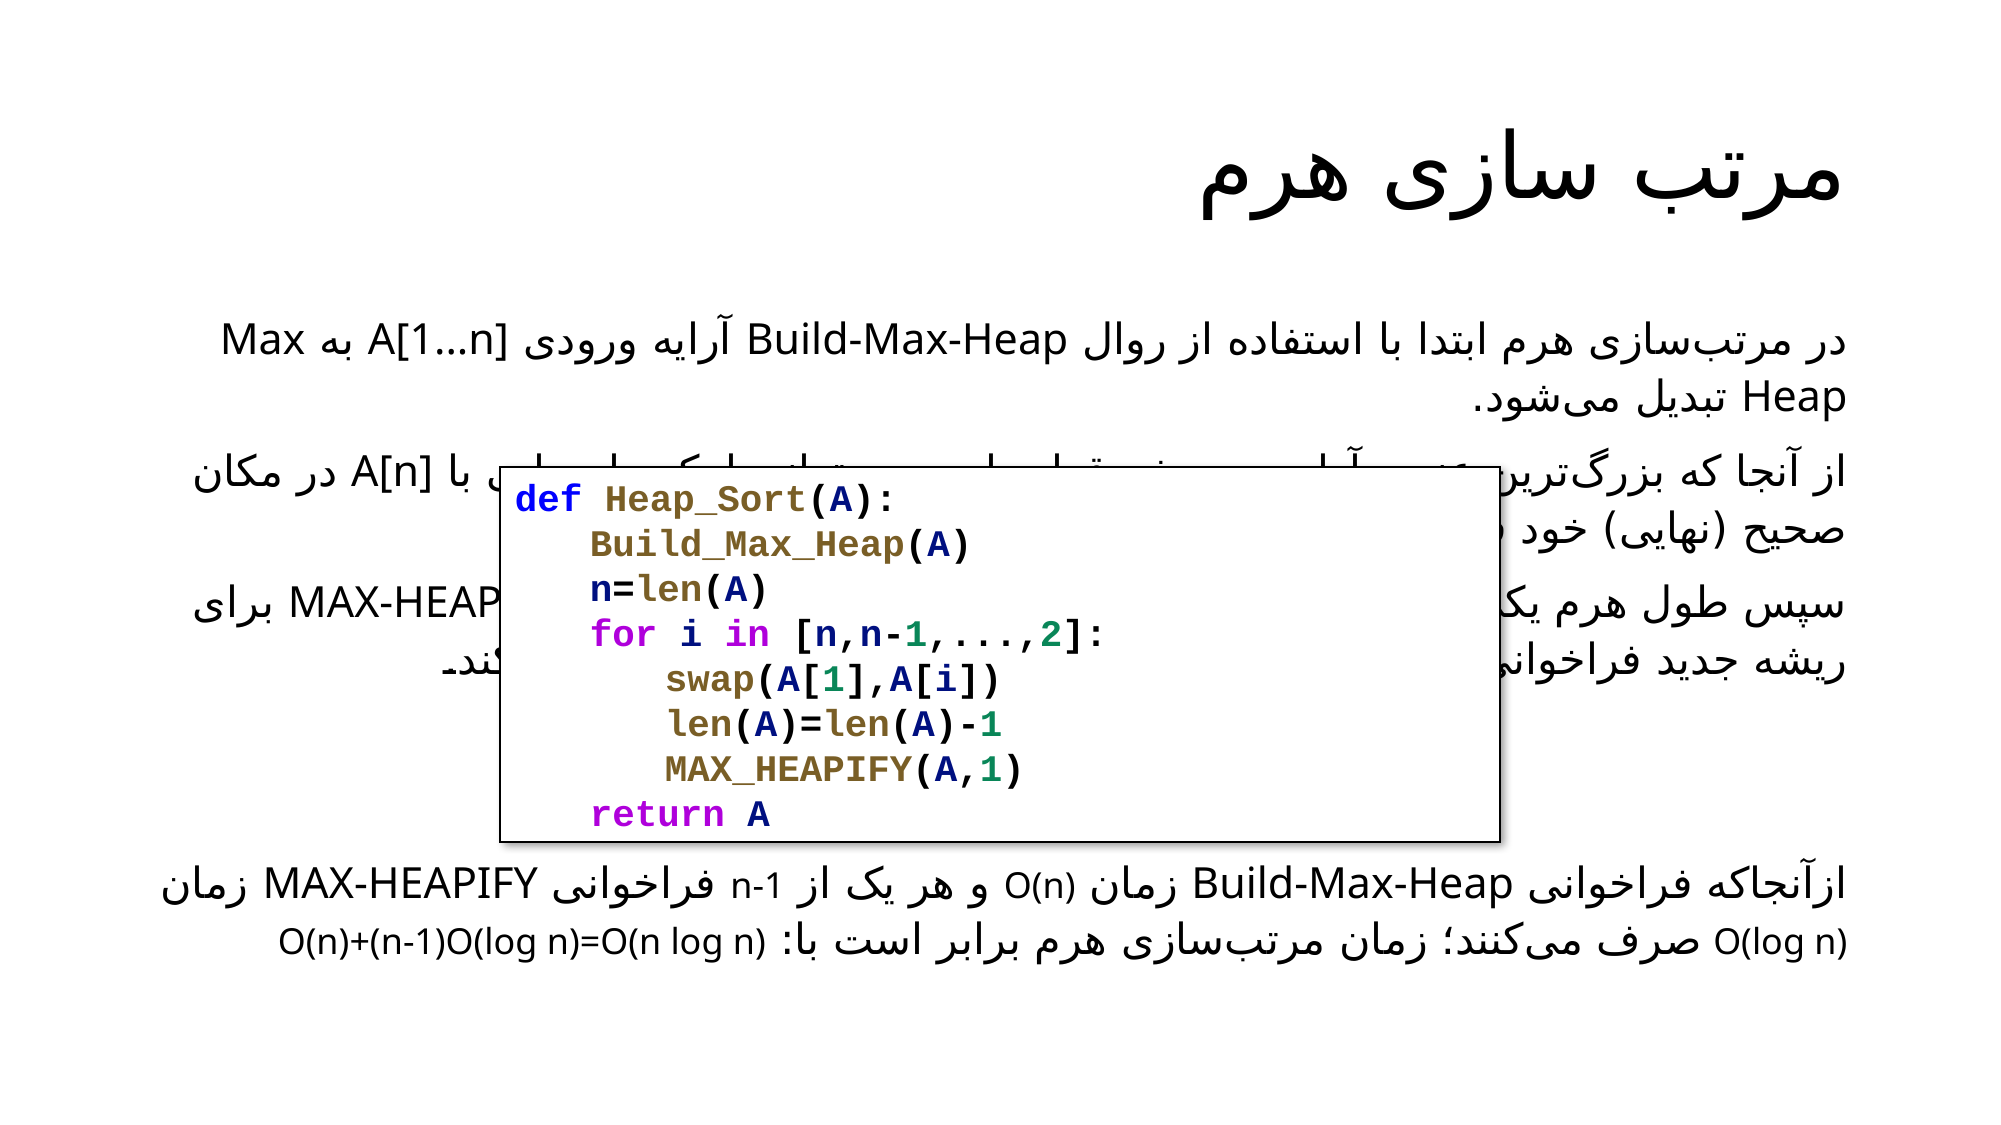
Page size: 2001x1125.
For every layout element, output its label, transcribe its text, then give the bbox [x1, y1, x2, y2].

text_box def Heap_Sort(A): Build_Max_Heap(A) n=len(A) for i in [n,n-1,...,2]: swap(A[1],A[i]) len(A)=len(A)-1 MAX_HEAPIFY(A,1) return A [499, 466, 1501, 843]
title مرتب سازی هرم [137, 59, 1863, 278]
list در مرتب‌سازی هرم ابتدا با استفاده از روال Build-Max-Heap آرایه ورودی A[1...n] به Max Heap تبدیل می‌شود. از آنجا که بزرگ‌ترین عنصر آرایه در ريشه قرار دارد، می‌تواند با یک جابه‌جایی با A[n] در مکان صحیح (نهایی) خود قرار گیرد. سپس طول هرم یکی کم شده و برای حفظ ویژگی Max Heap الگوریتم MAX-HEAPIFY برای ريشه جدید فراخوانی می‌شود. روال اين روند را تا هرم با اندازه ۲ تکرار می‌کند. ازآنجاکه فراخوانی Build-Max-Heap زمان O(n) و هر یک از n-1 فراخوانی MAX-HEAPIFY زمان O(log n) صرف می‌کنند؛ زمان مرتب‌سازی هرم برابر است با: O(n)+(n-1)O(log n)=O(n log n) [137, 299, 1863, 1014]
